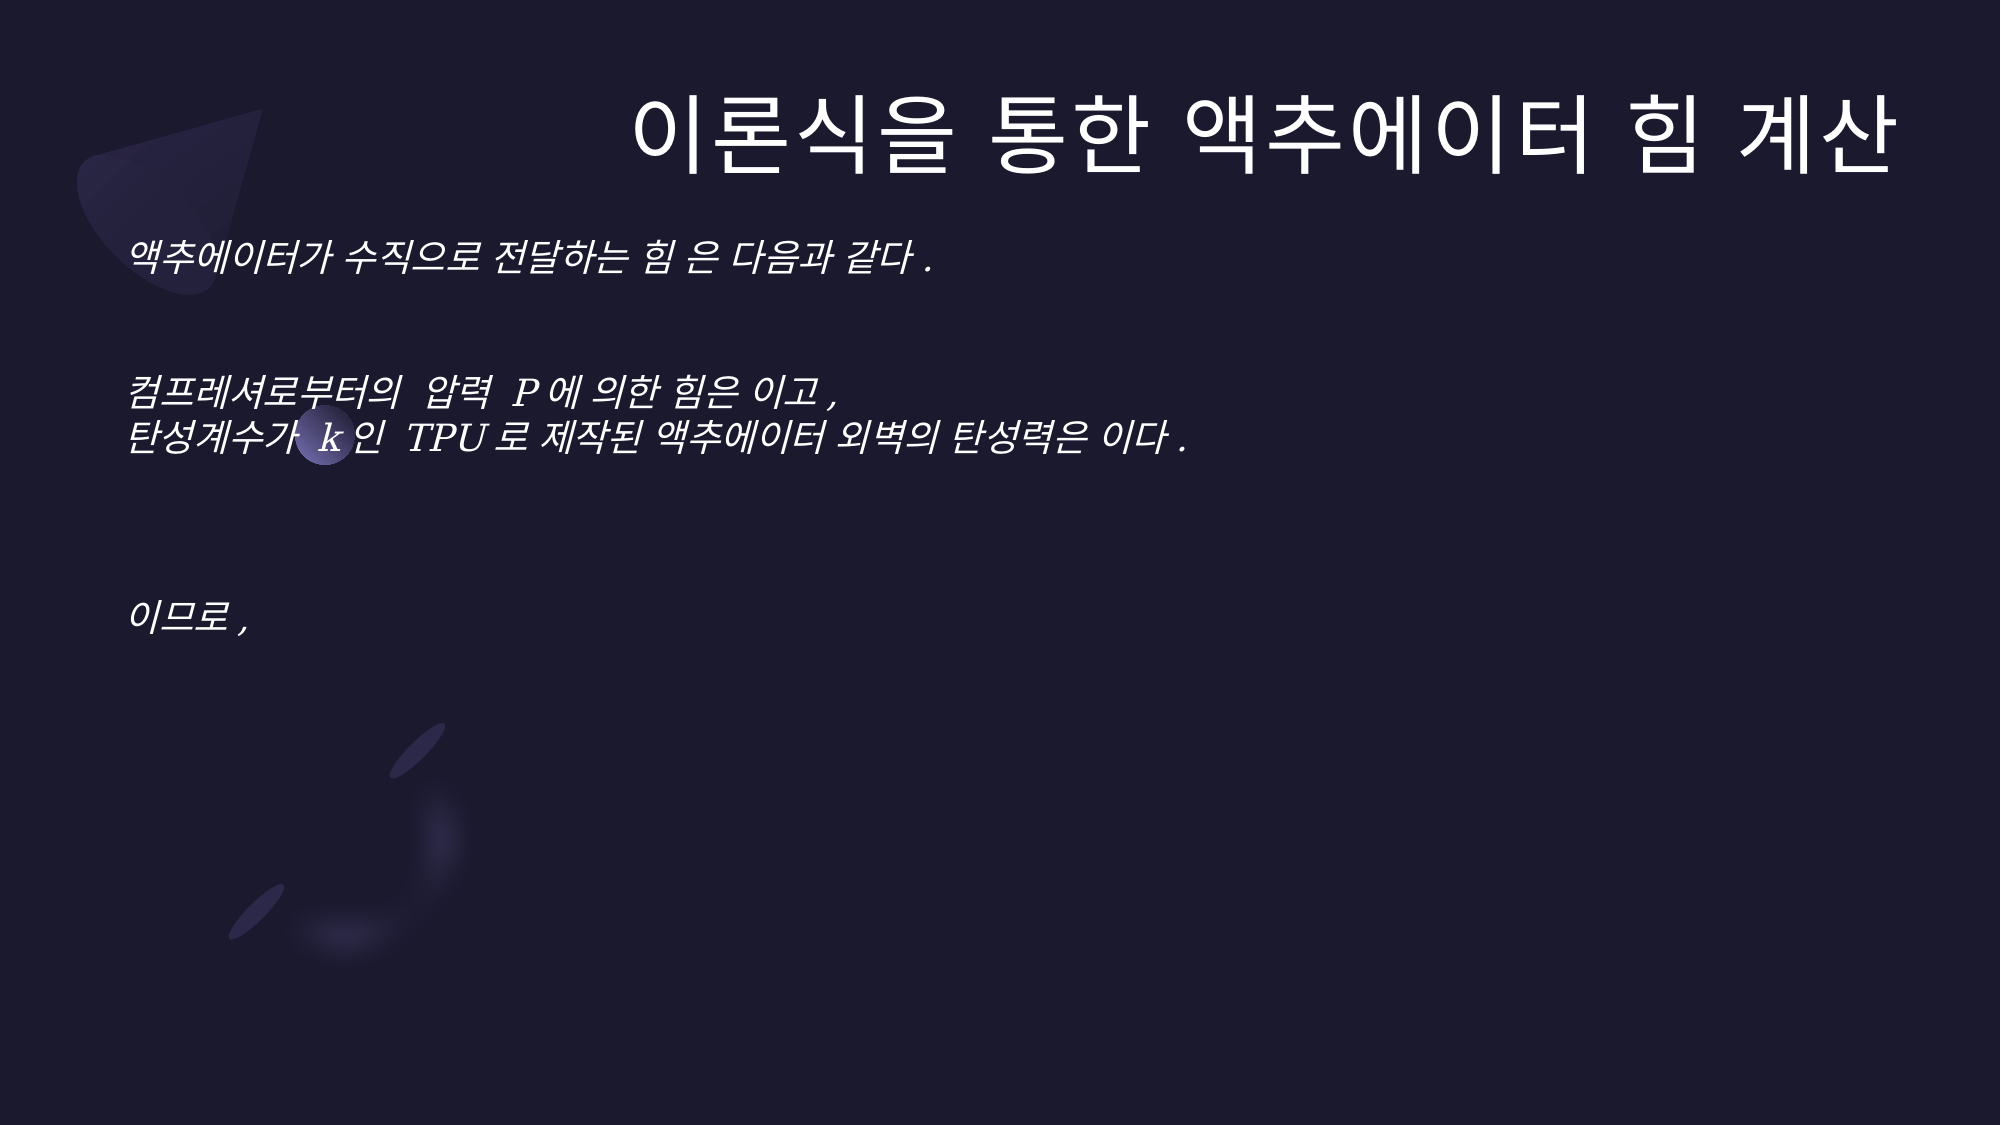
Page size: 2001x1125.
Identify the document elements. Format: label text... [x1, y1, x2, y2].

title 이론식을 통한 액추에이터 힘 계산 [610, 53, 1953, 200]
